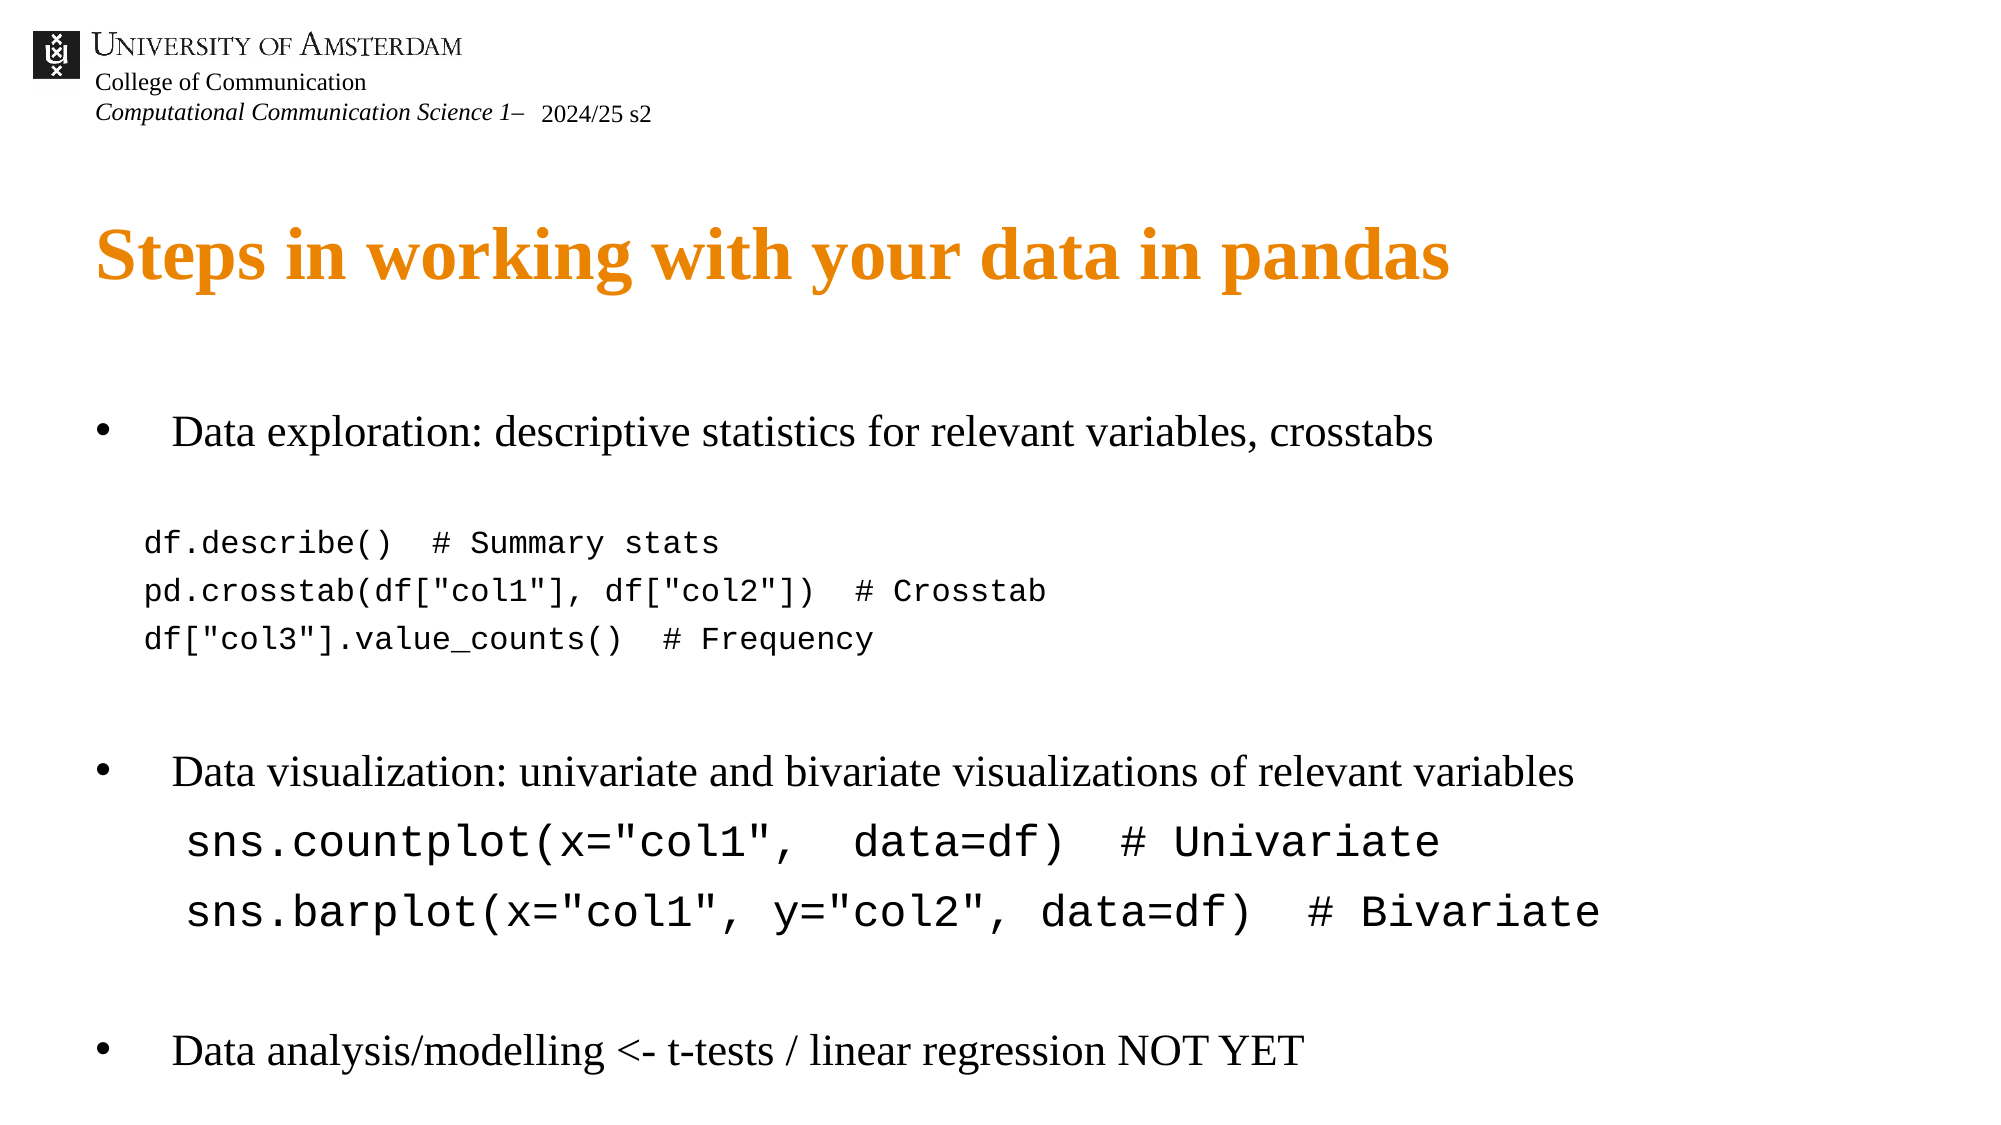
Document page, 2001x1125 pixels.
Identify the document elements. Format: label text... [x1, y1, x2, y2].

picture [33, 31, 462, 97]
text_box 2024/25 s2 [526, 90, 668, 136]
list Data exploration: descriptive statistics for relevant variables, crosstabs df.describe() # Summary stats pd.crosstab(df["col1"], df["col2"]) # Crosstab df["col3"].value_counts() # Frequency Data visualization: univariate and bivariate visualizations of relevant variables sns.countplot(x="col1", data=df) # Univariate sns.barplot(x="col1", y="col2", data=df) # Bivariate Data analysis/modelling <- t-tests / linear regression NOT YET [80, 324, 1910, 1083]
title Steps in working with your data in pandas [80, 148, 1911, 303]
